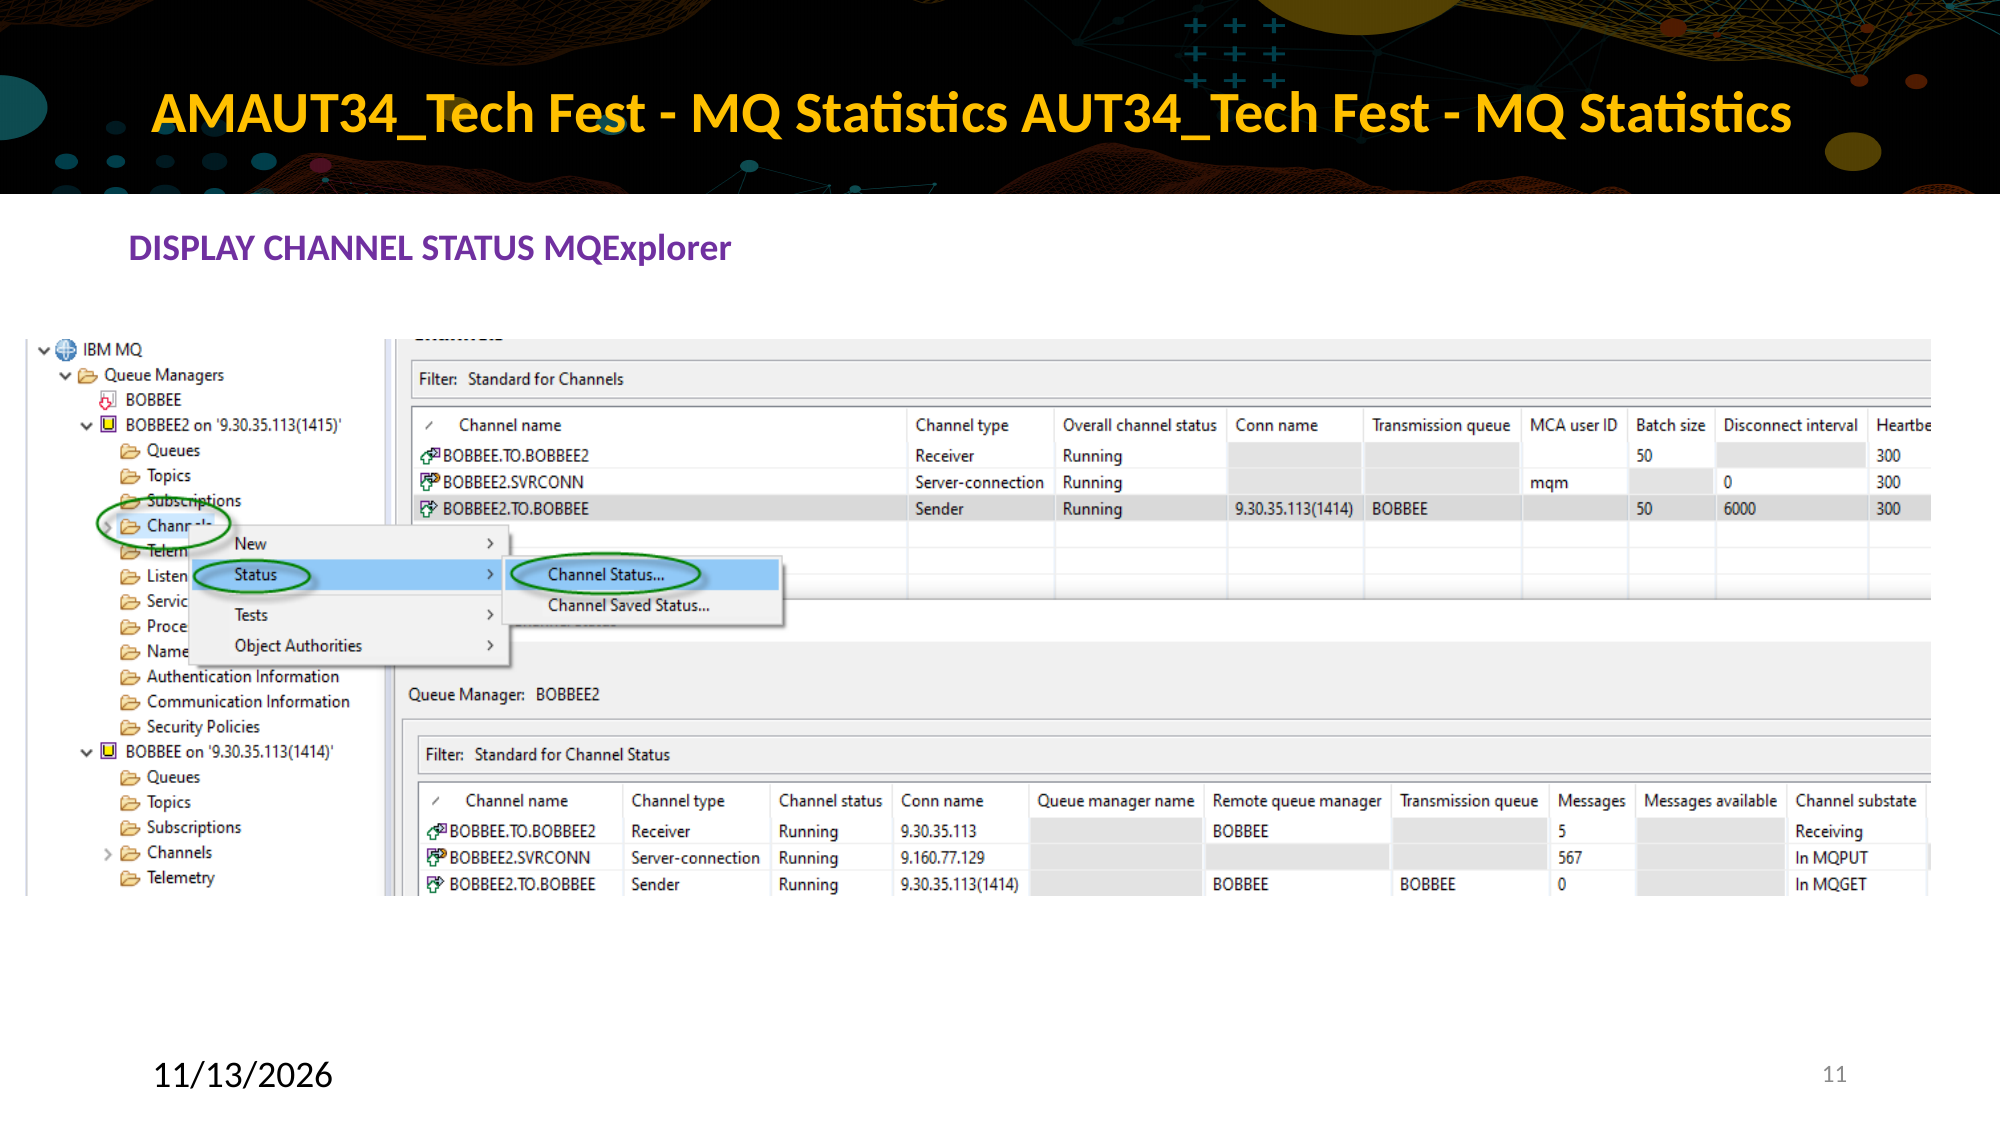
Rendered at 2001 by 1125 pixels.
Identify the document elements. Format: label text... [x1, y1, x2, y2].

text_box DISPLAY CHANNEL STATUS MQExplorer [113, 215, 899, 276]
slide_number 11 [1412, 1042, 1863, 1103]
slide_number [137, 1042, 588, 1103]
picture [0, 0, 2000, 194]
title AMAUT34_Tech Fest - MQ Statistics AUT34_Tech Fest - MQ Statistics [136, 72, 1862, 153]
picture [25, 339, 1931, 896]
